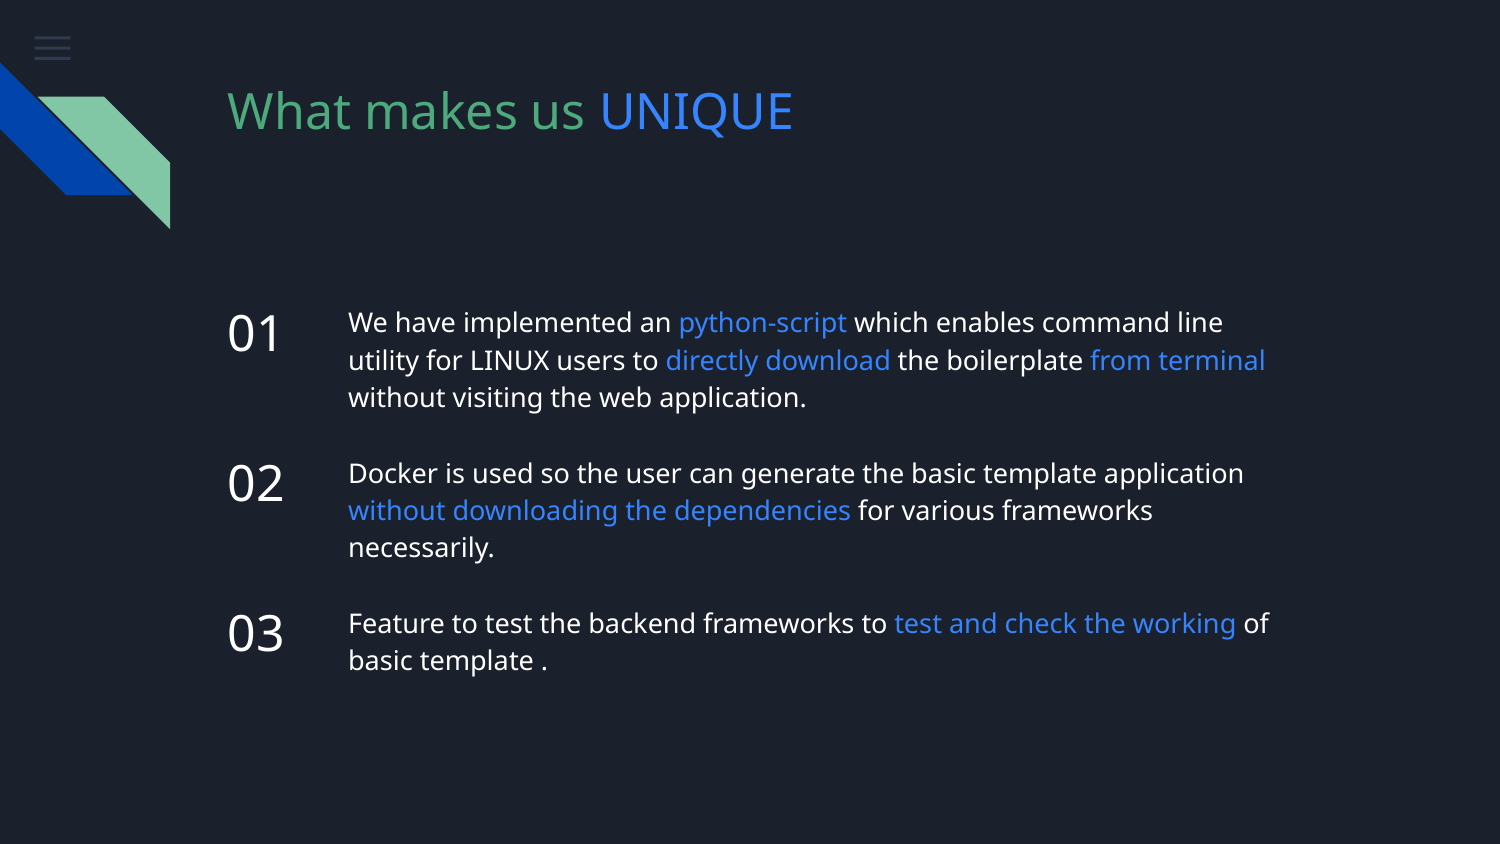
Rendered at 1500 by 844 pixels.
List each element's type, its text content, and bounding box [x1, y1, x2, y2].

text_box 01 [212, 286, 333, 419]
list Docker is used so the user can generate the basic template application without downloading the dependencies for various frameworks necessarily. [333, 436, 1298, 569]
text_box 02 [212, 436, 333, 569]
title What makes us UNIQUE [212, 64, 1368, 215]
list We have implemented an python-script which enables command line utility for LINUX users to directly download the boilerplate from terminal without visiting the web application. [333, 286, 1298, 419]
text_box 03 [212, 586, 333, 719]
list Feature to test the backend frameworks to test and check the working of basic template . [333, 586, 1298, 719]
